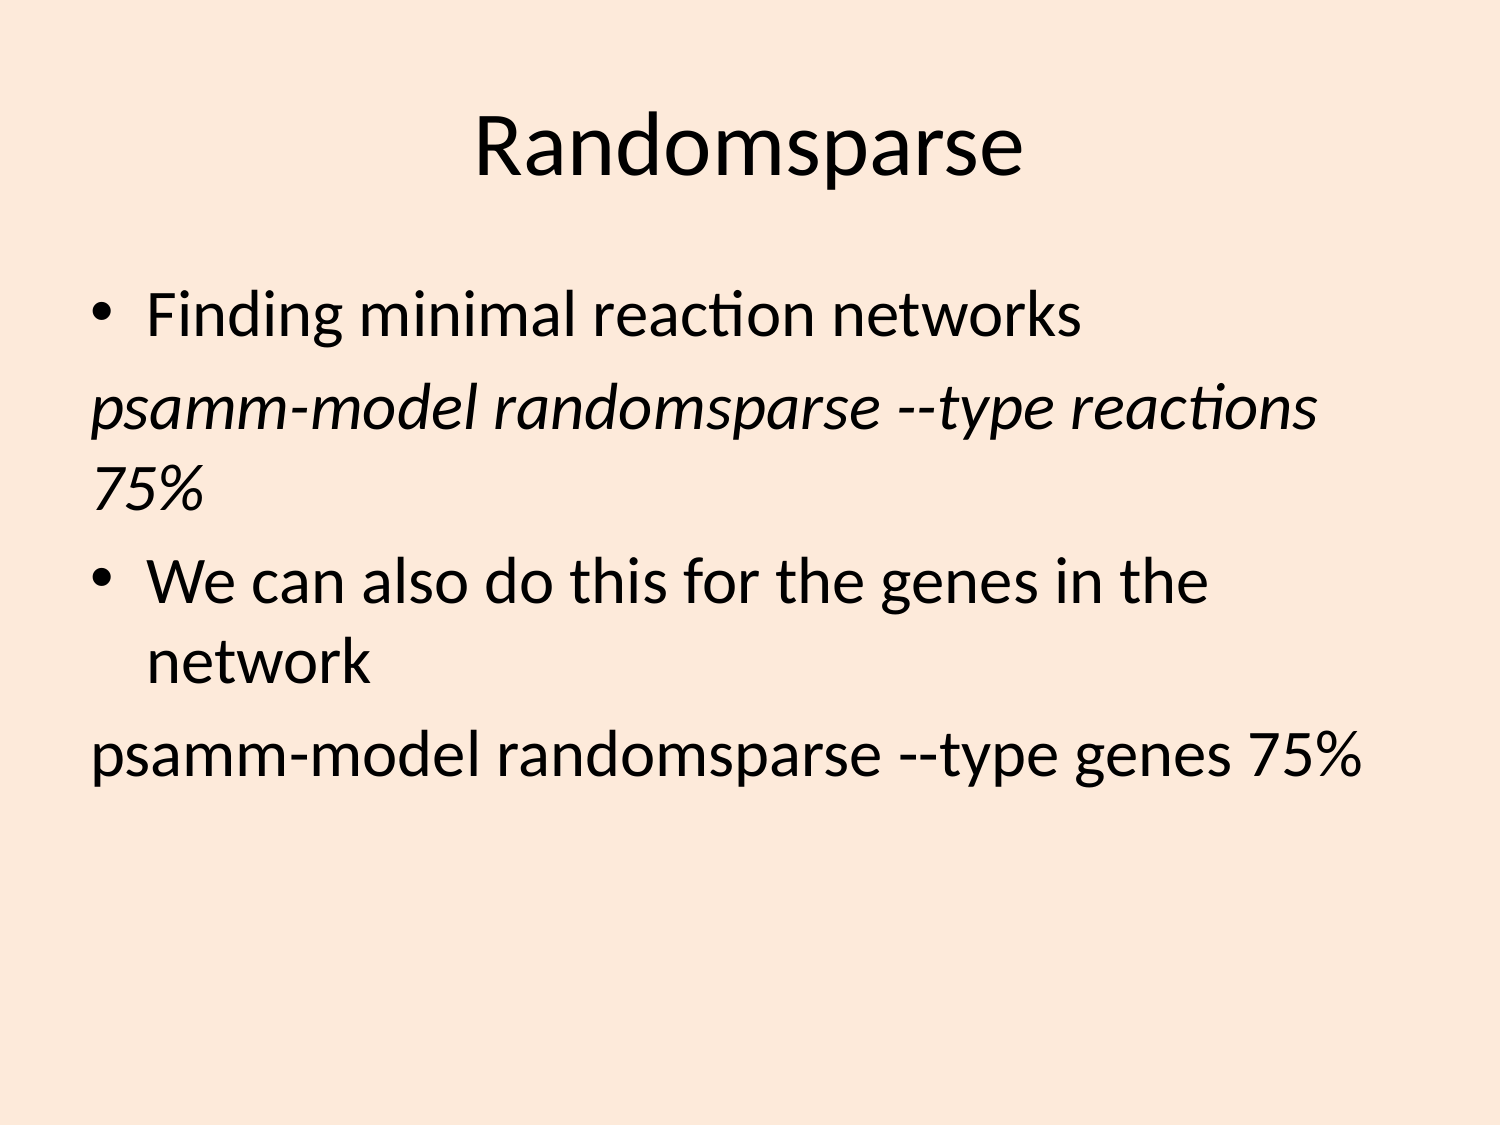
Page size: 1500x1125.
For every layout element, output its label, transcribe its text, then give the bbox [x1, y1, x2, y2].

list Finding minimal reaction networks psamm-model randomsparse --type reactions 75% We can also do this for the genes in the network psamm-model randomsparse --type genes 75% [75, 262, 1425, 1005]
title Randomsparse [75, 45, 1425, 233]
